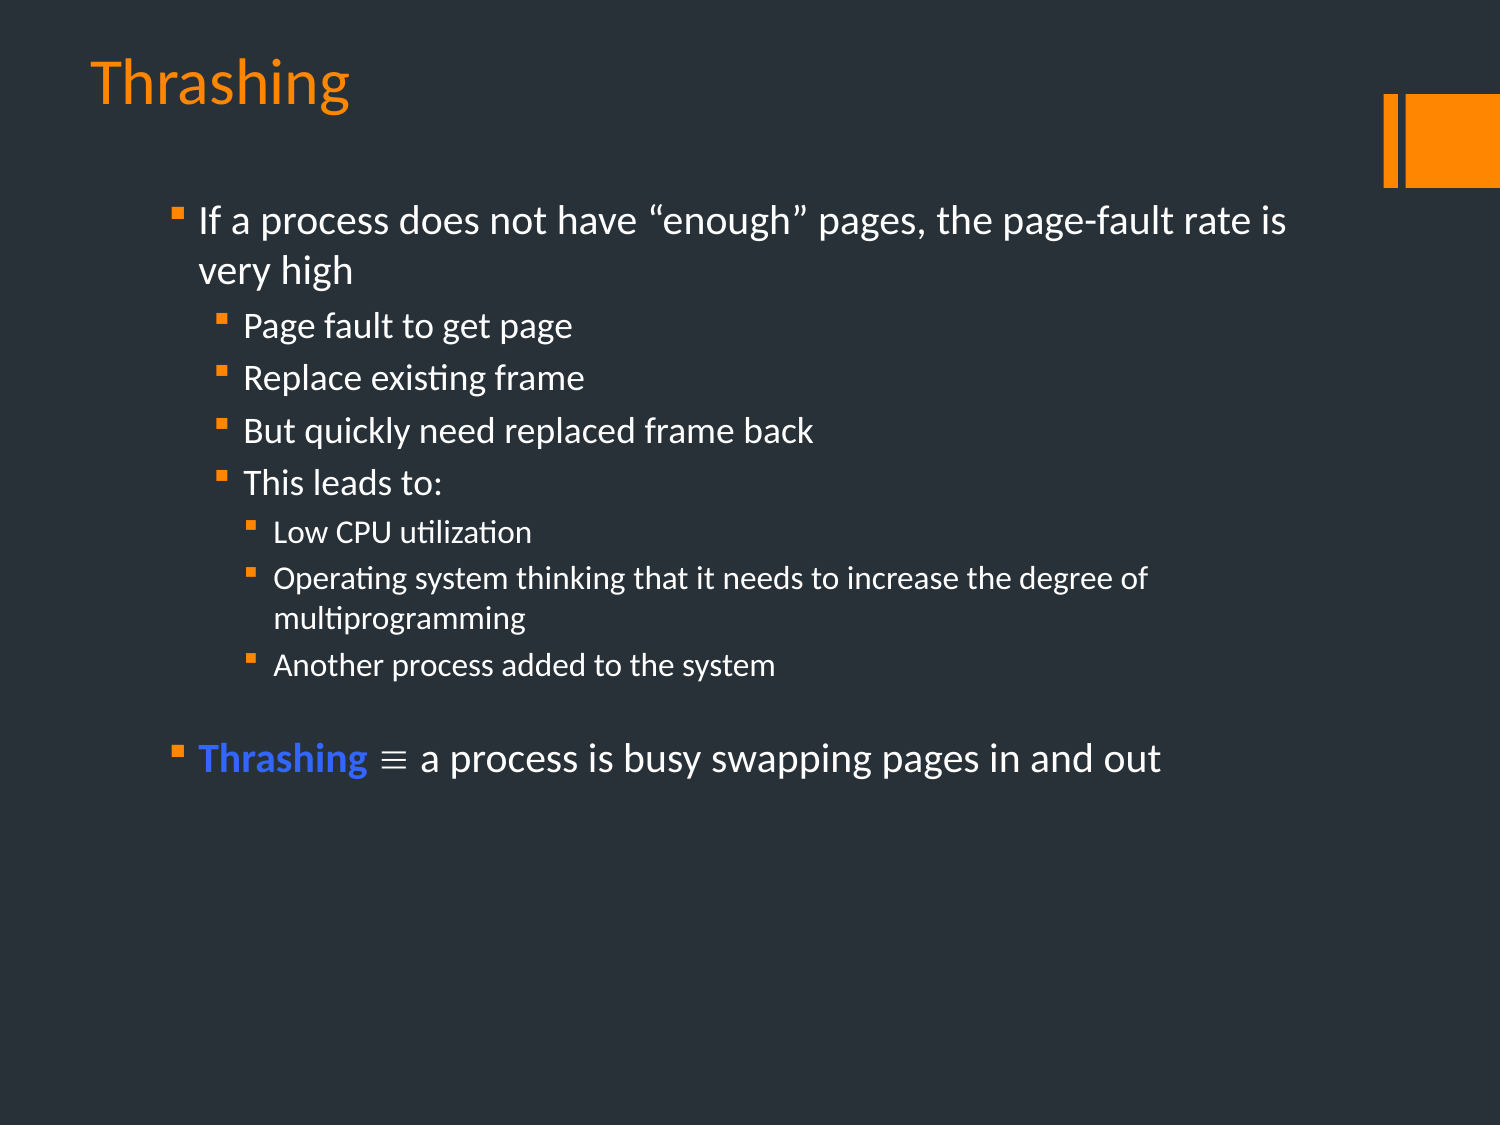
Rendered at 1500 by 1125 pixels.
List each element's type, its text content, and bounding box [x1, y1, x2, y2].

list If a process does not have “enough” pages, the page-fault rate is very high Page fault to get page Replace existing frame But quickly need replaced frame back This leads to: Low CPU utilization Operating system thinking that it needs to increase the degree of multiprogramming Another process added to the system Thrashing  a process is busy swapping pages in and out [145, 185, 1353, 922]
title Thrashing [75, 31, 1425, 126]
